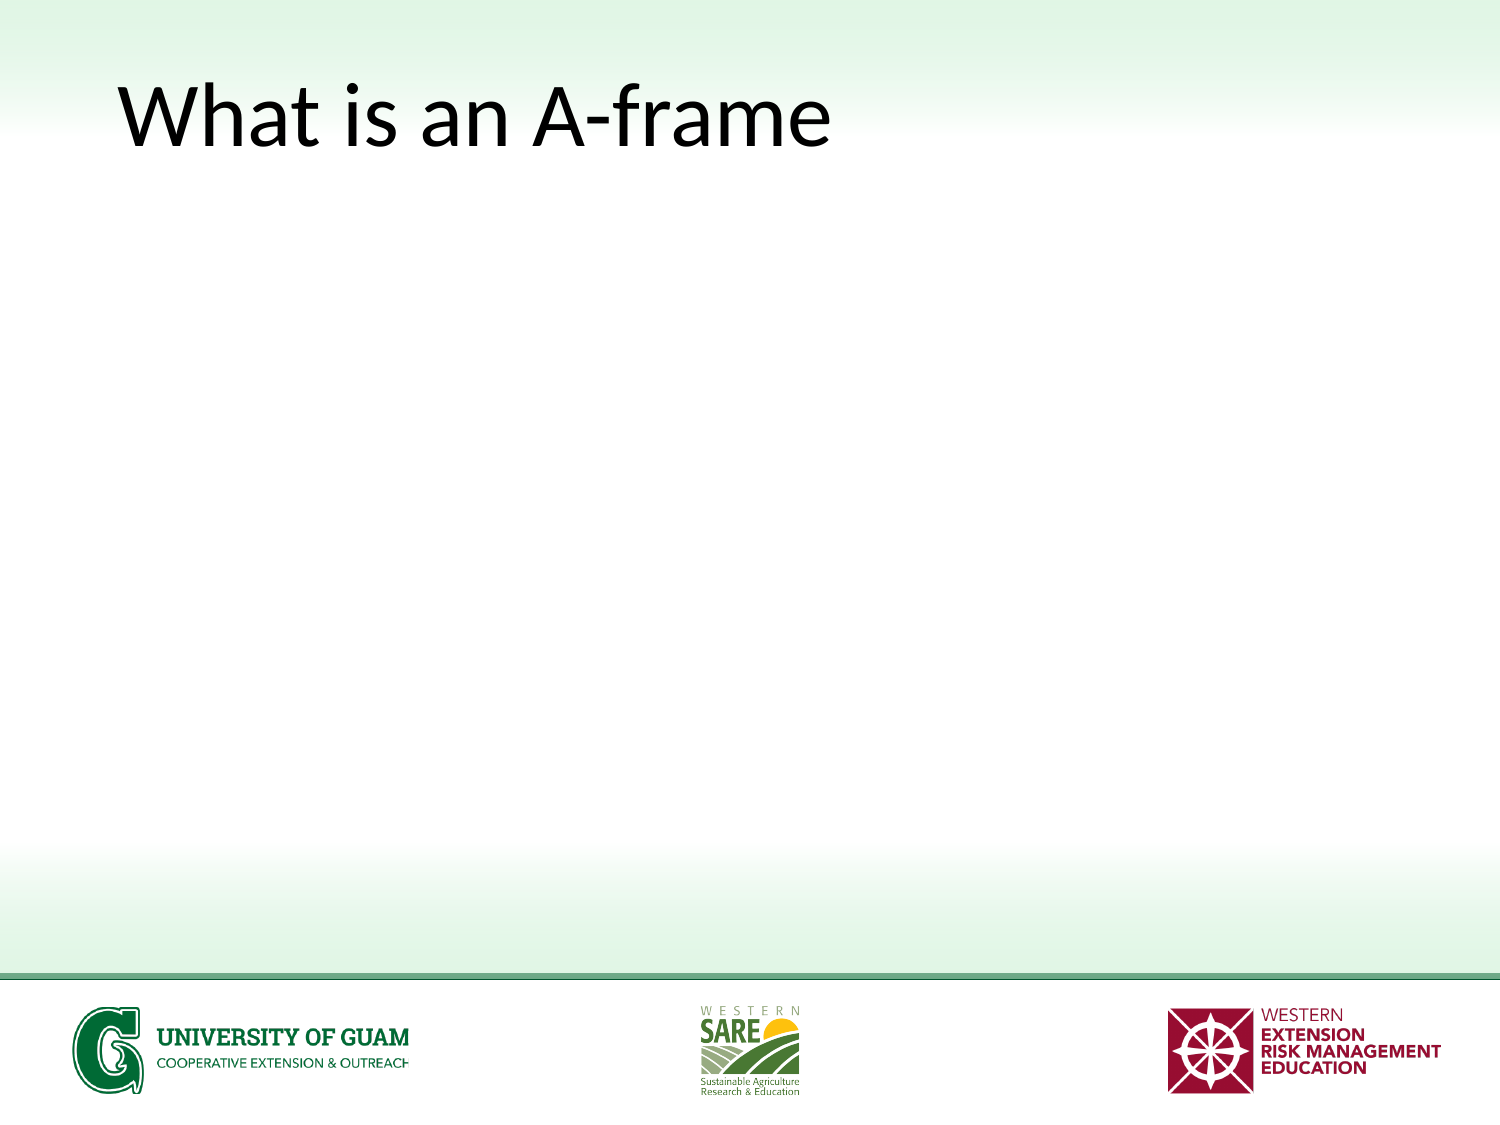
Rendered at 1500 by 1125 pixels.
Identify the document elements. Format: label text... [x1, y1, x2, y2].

picture [1168, 1008, 1441, 1094]
picture [689, 994, 811, 1107]
title What is an A-frame [103, 59, 1397, 278]
